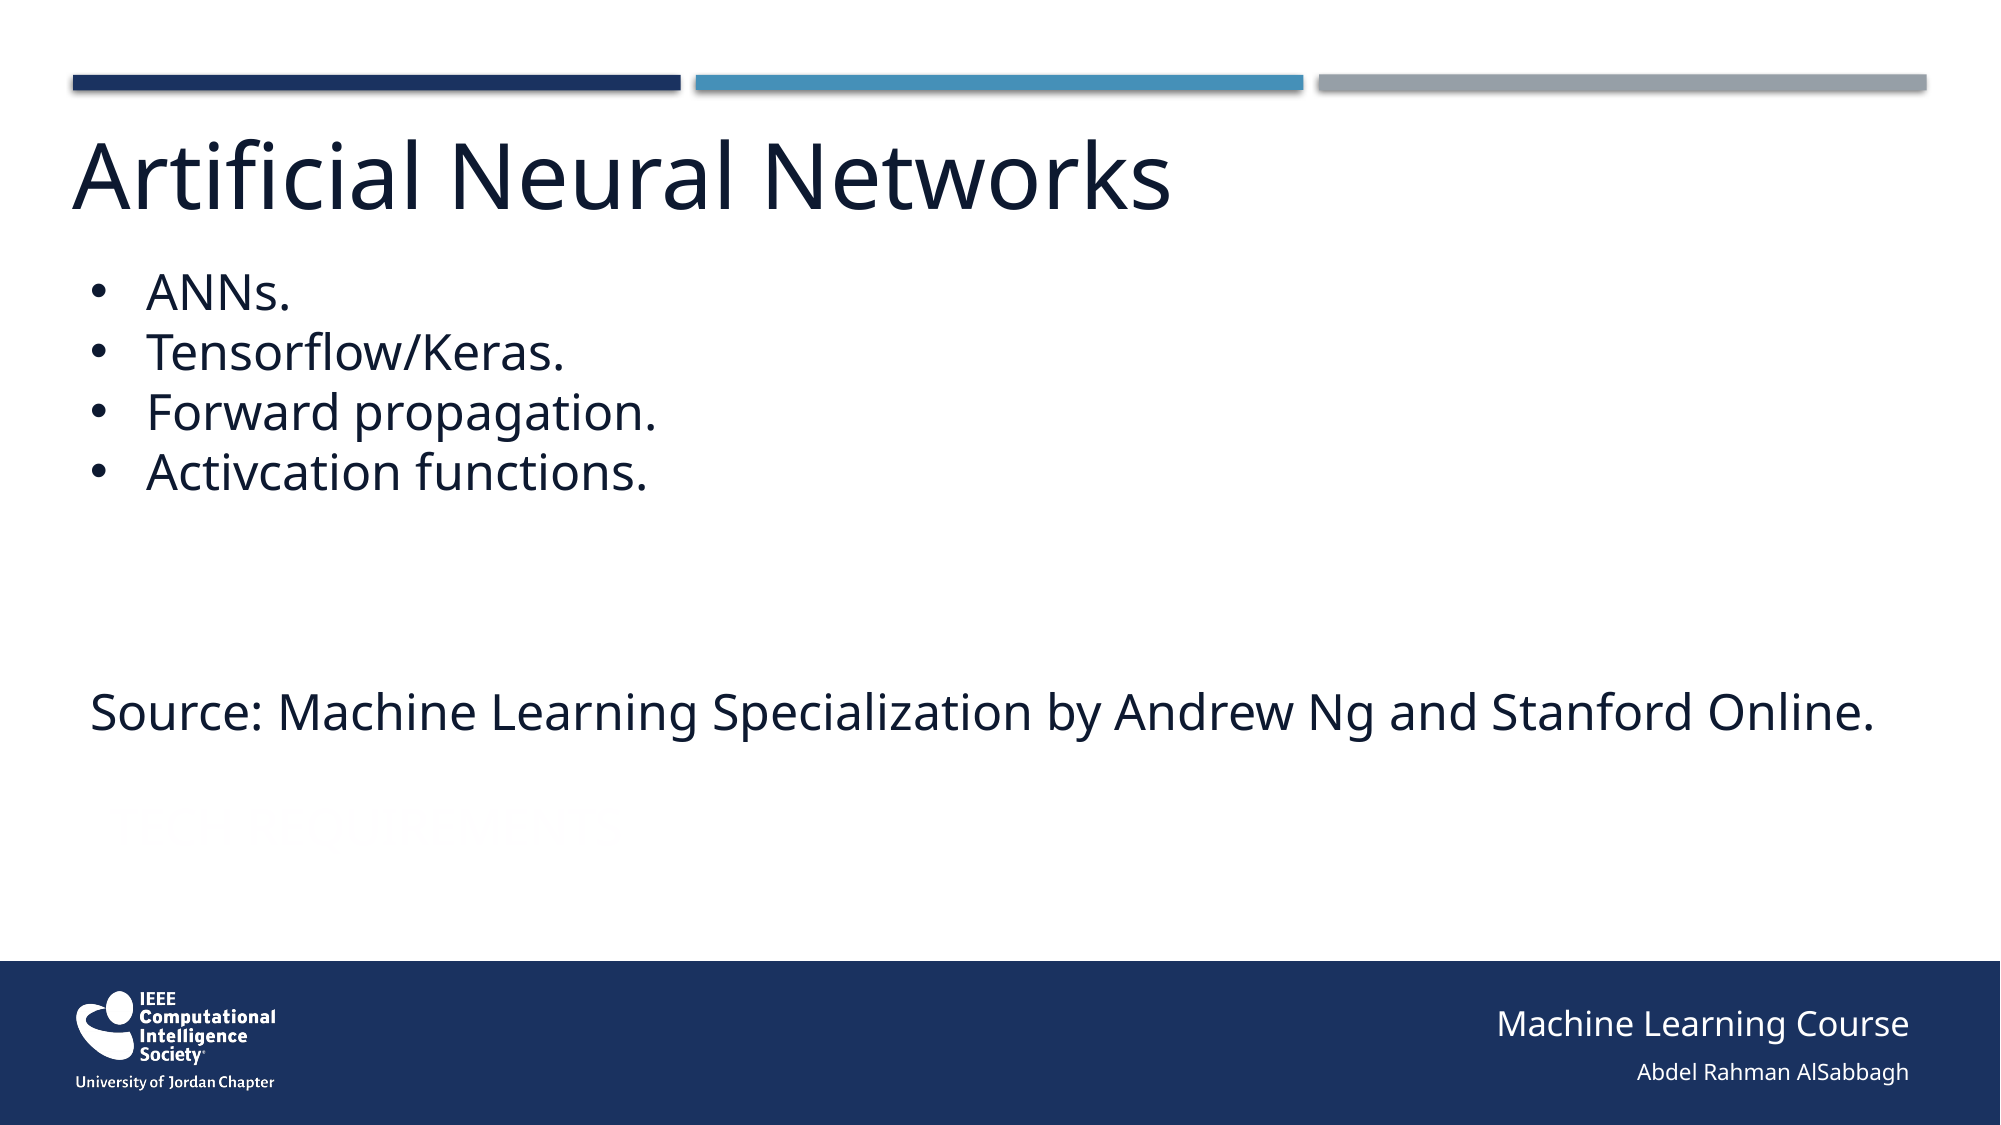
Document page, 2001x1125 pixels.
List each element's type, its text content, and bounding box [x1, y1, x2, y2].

text_box Artificial Neural Networks [57, 110, 1862, 225]
text_box ANNs. Tensorflow/Keras. Forward propagation. Activcation functions. Source: Machine Learning Specialization by Andrew Ng and Stanford Online. [75, 253, 1943, 946]
picture [74, 991, 276, 1092]
text_box [0, 961, 2000, 1125]
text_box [74, 253, 1926, 891]
list Machine Learning Course Abdel Rahman AlSabbagh [278, 993, 1925, 1093]
